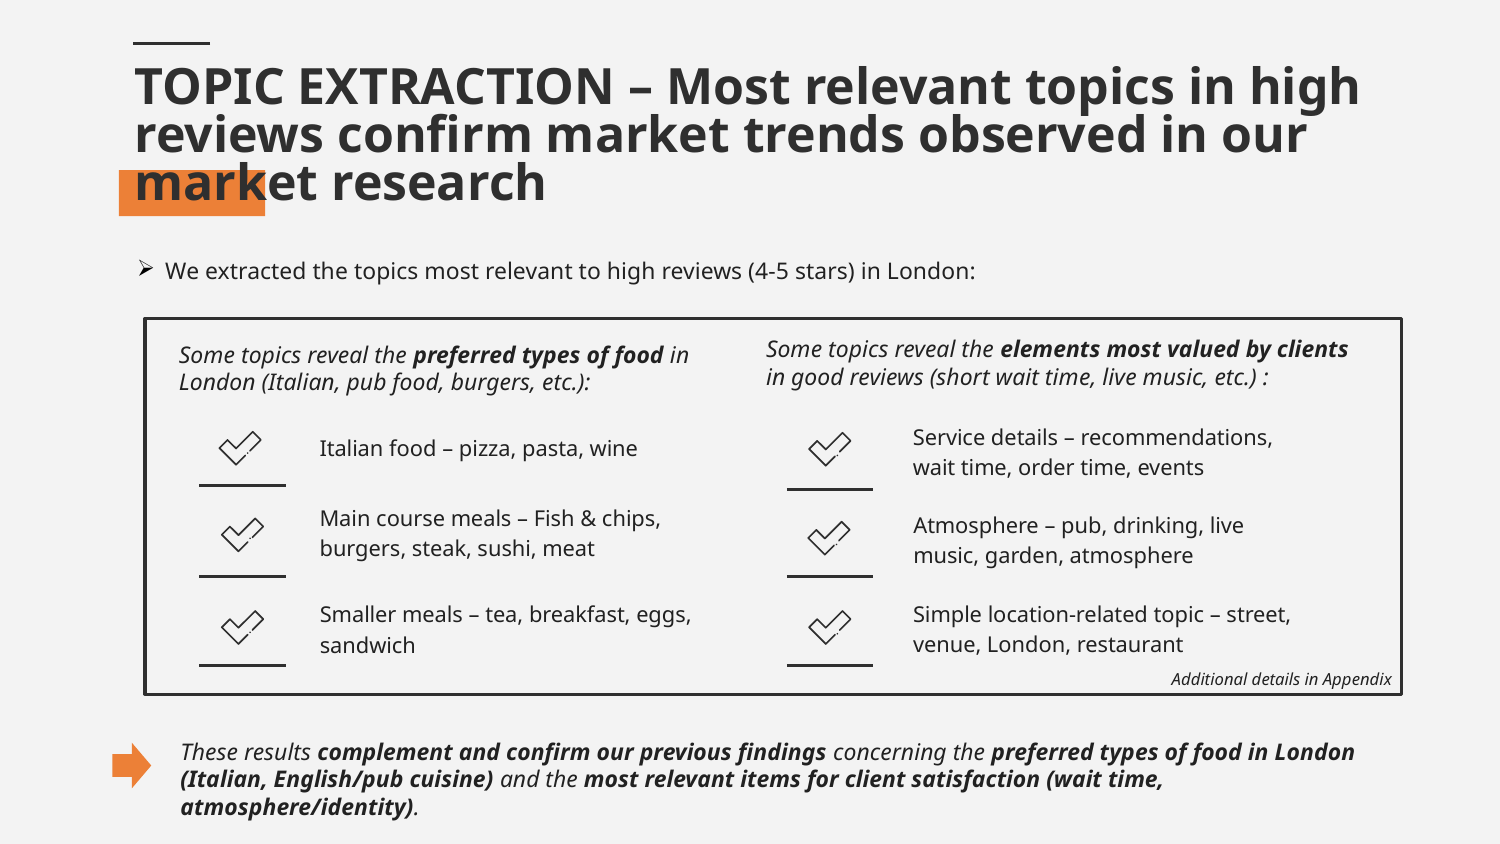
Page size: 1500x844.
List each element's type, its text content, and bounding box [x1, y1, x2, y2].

text_box TOPIC EXTRACTION – Most relevant topics in high reviews confirm market trends observed in our market research [119, 50, 1429, 207]
text_box Atmosphere – pub, drinking, live music, garden, atmosphere [898, 511, 1327, 565]
text_box [145, 318, 1402, 695]
text_box Main course meals – Fish & chips, burgers, steak, sushi, meat [304, 504, 734, 558]
text_box Smaller meals – tea, breakfast, eggs, sandwich [304, 600, 734, 654]
text_box Simple location-related topic – street, venue, London, restaurant [898, 600, 1327, 654]
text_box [220, 517, 265, 553]
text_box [808, 431, 852, 467]
text_box Some topics reveal the preferred types of food in London (Italian, pub food, burgers, etc.): [164, 332, 755, 403]
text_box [112, 729, 1422, 802]
text_box Additional details in Appendix [1156, 661, 1408, 697]
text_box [807, 520, 851, 556]
text_box Service details – recommendations, wait time, order time, events [897, 423, 1327, 476]
text_box Italian food – pizza, pasta, wine [304, 419, 734, 473]
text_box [220, 609, 265, 646]
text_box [808, 609, 852, 646]
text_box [218, 430, 262, 466]
text_box Some topics reveal the elements most valued by clients in good reviews (short wait time, live music, etc.) : [751, 327, 1376, 398]
text_box We extracted the topics most relevant to high reviews (4-5 stars) in London: [122, 249, 992, 292]
